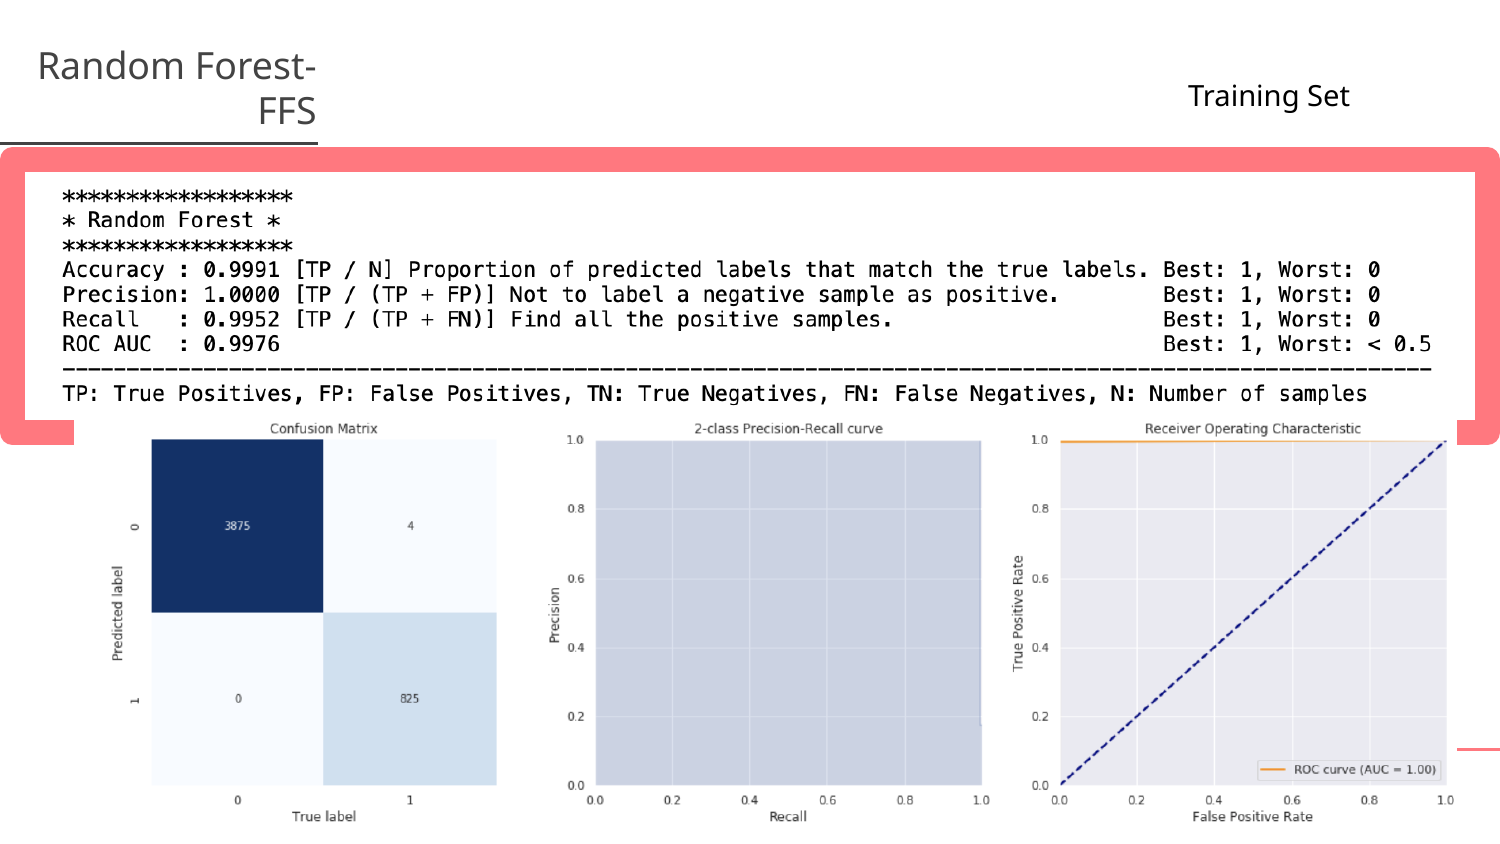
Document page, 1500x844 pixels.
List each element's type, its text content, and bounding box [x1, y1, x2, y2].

text_box Training Set [1173, 62, 1394, 128]
picture [24, 171, 1476, 834]
title Random Forest-FFS [0, 99, 332, 148]
